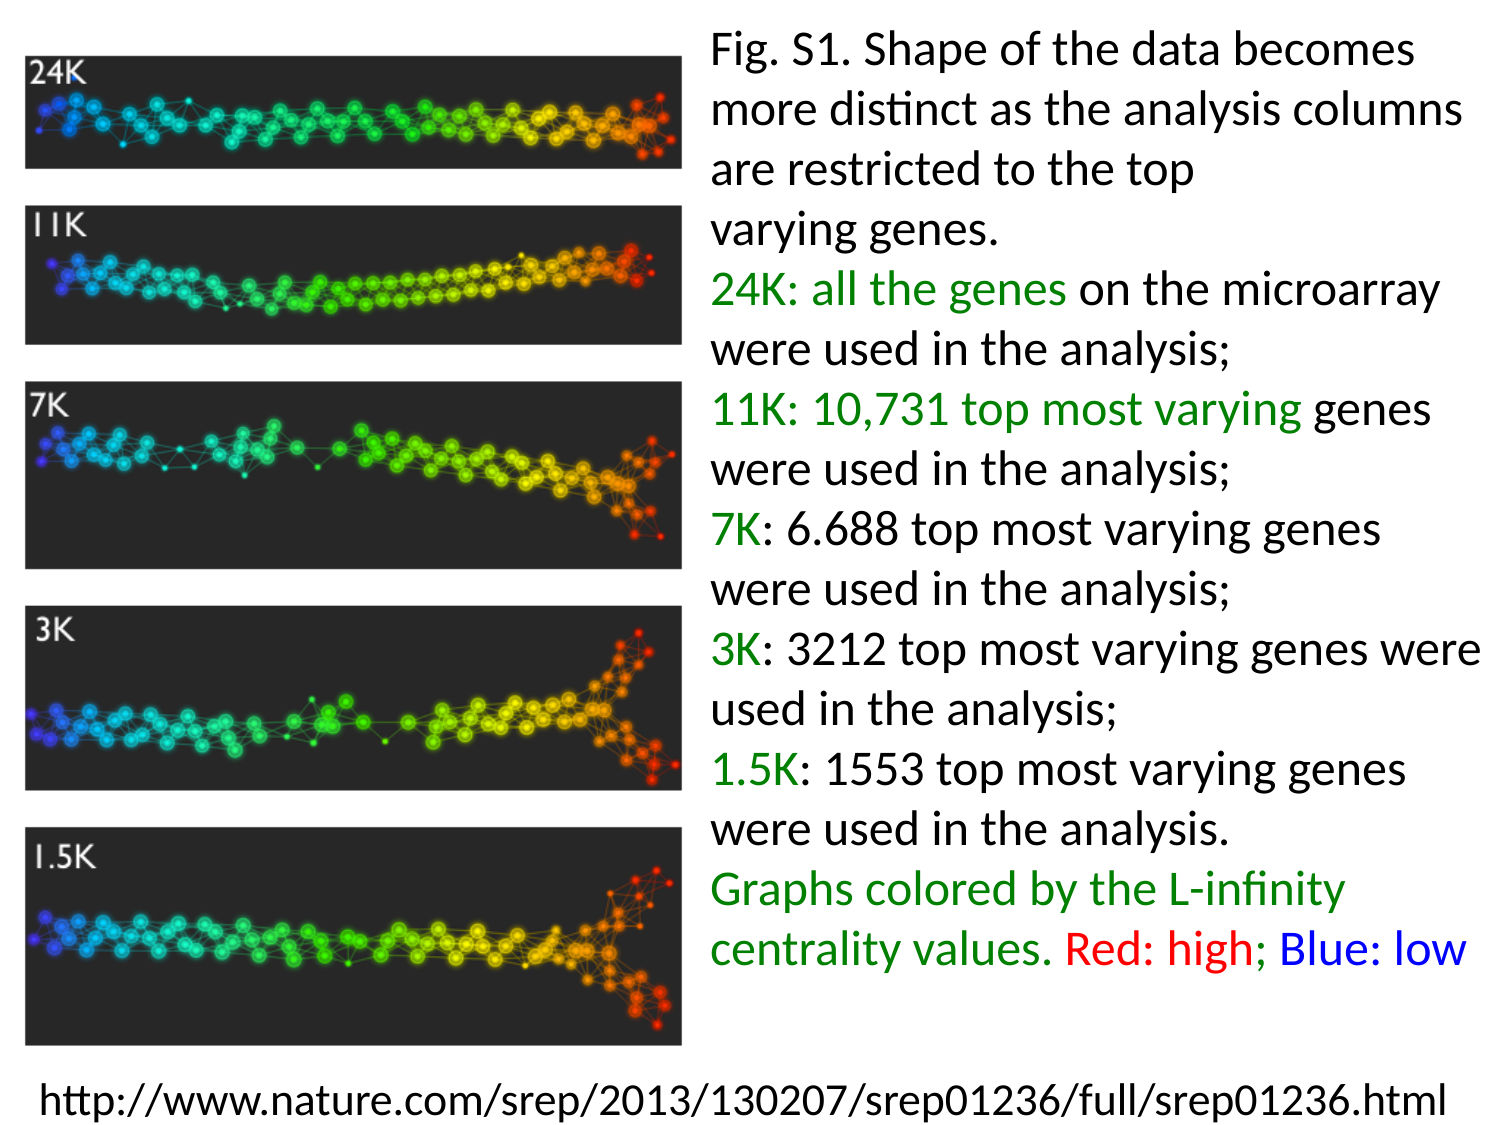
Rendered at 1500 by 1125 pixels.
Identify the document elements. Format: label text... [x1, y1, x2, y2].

text_box Fig. S1. Shape of the data becomes more distinct as the analysis columns are restricted to the top varying genes. 24K: all the genes on the microarray were used in the analysis; 11K: 10,731 top most varying genes were used in the analysis; 7K: 6.688 top most varying genes were used in the analysis; 3K: 3212 top most varying genes were used in the analysis; 1.5K: 1553 top most varying genes were used in the analysis. Graphs colored by the L-infinity centrality values. Red: high; Blue: low [720, 8, 1500, 983]
text_box http://www.nature.com/srep/2013/130207/srep01236/full/srep01236.html [720, 1062, 1488, 1125]
picture [0, 0, 720, 1125]
